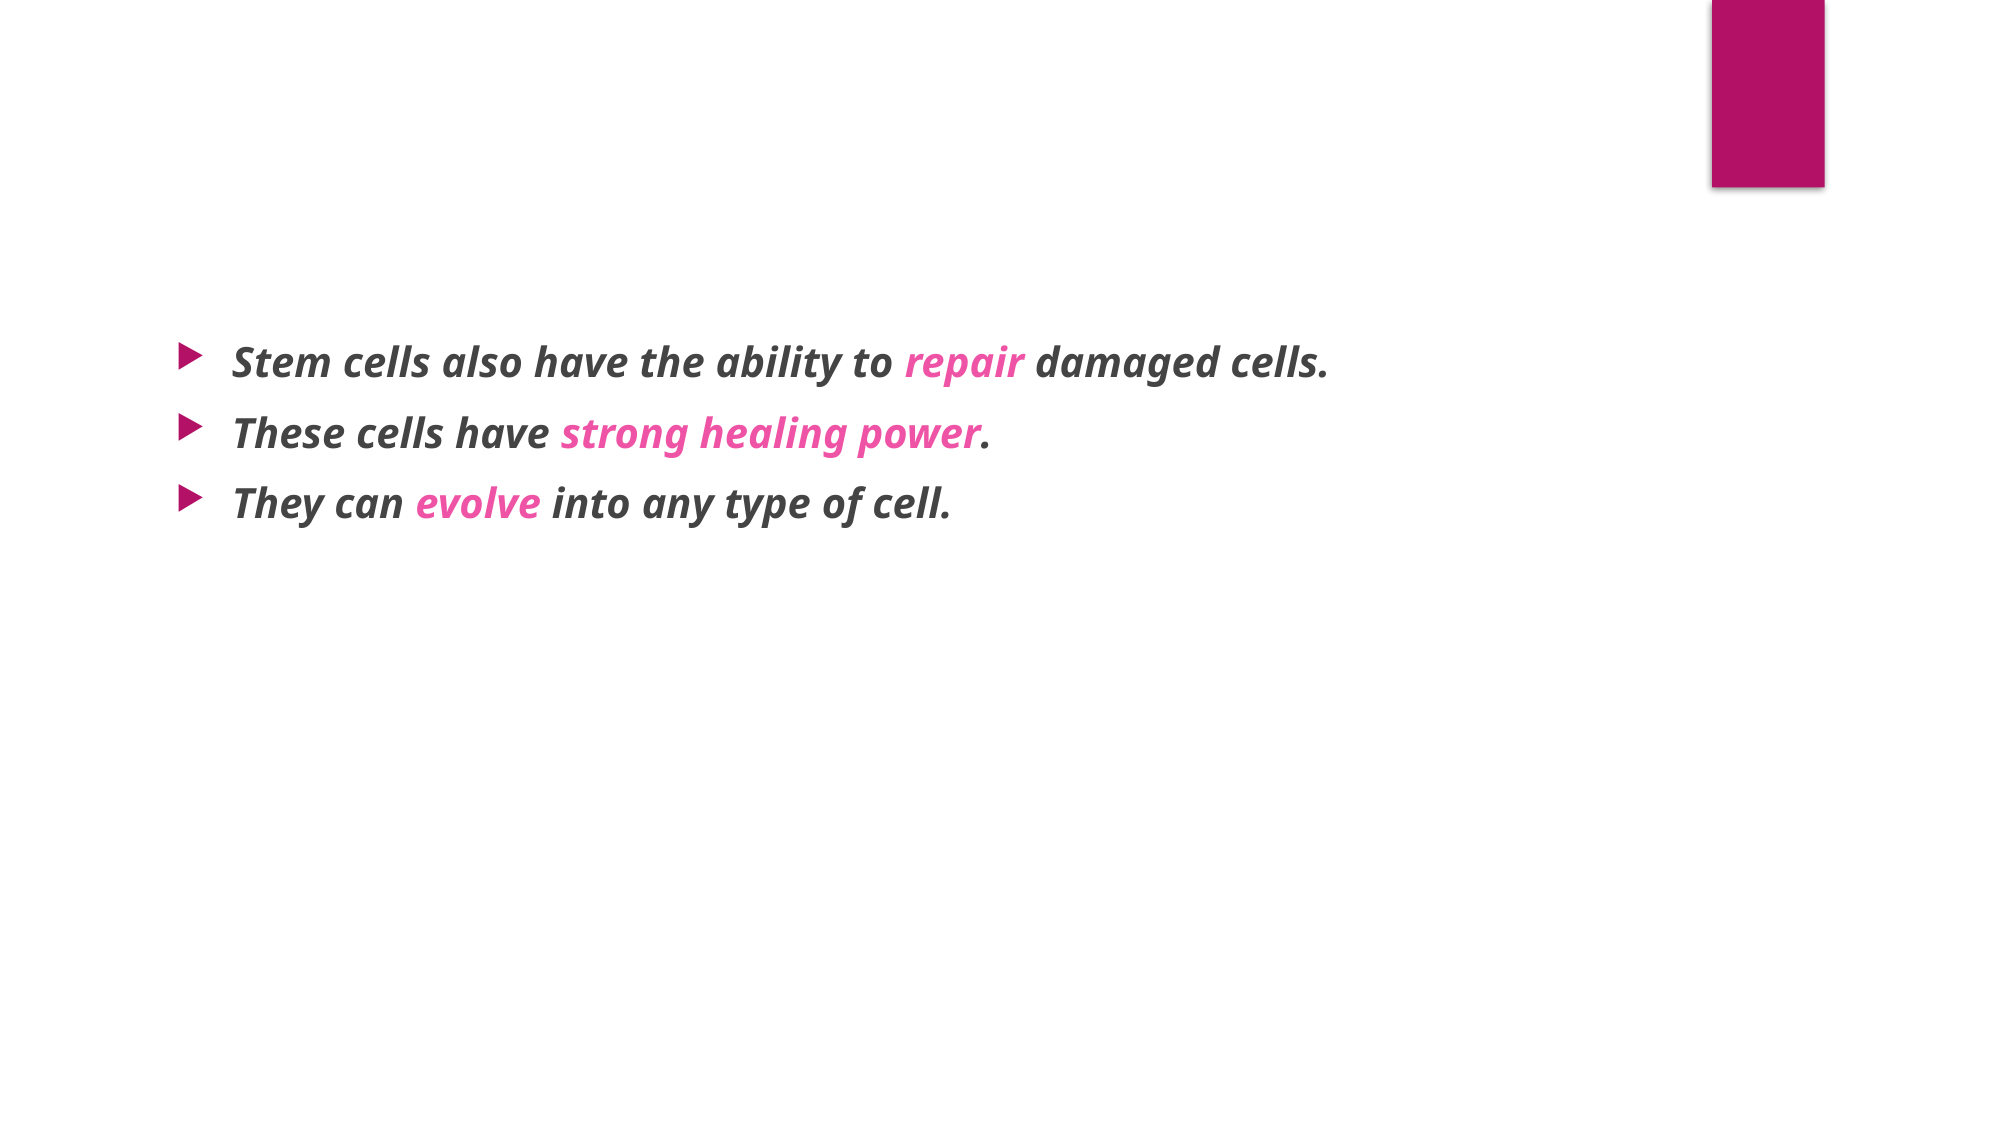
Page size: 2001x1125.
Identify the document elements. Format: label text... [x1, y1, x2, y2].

list Stem cells also have the ability to repair damaged cells. These cells have strong healing power. They can evolve into any type of cell. [160, 327, 1827, 979]
